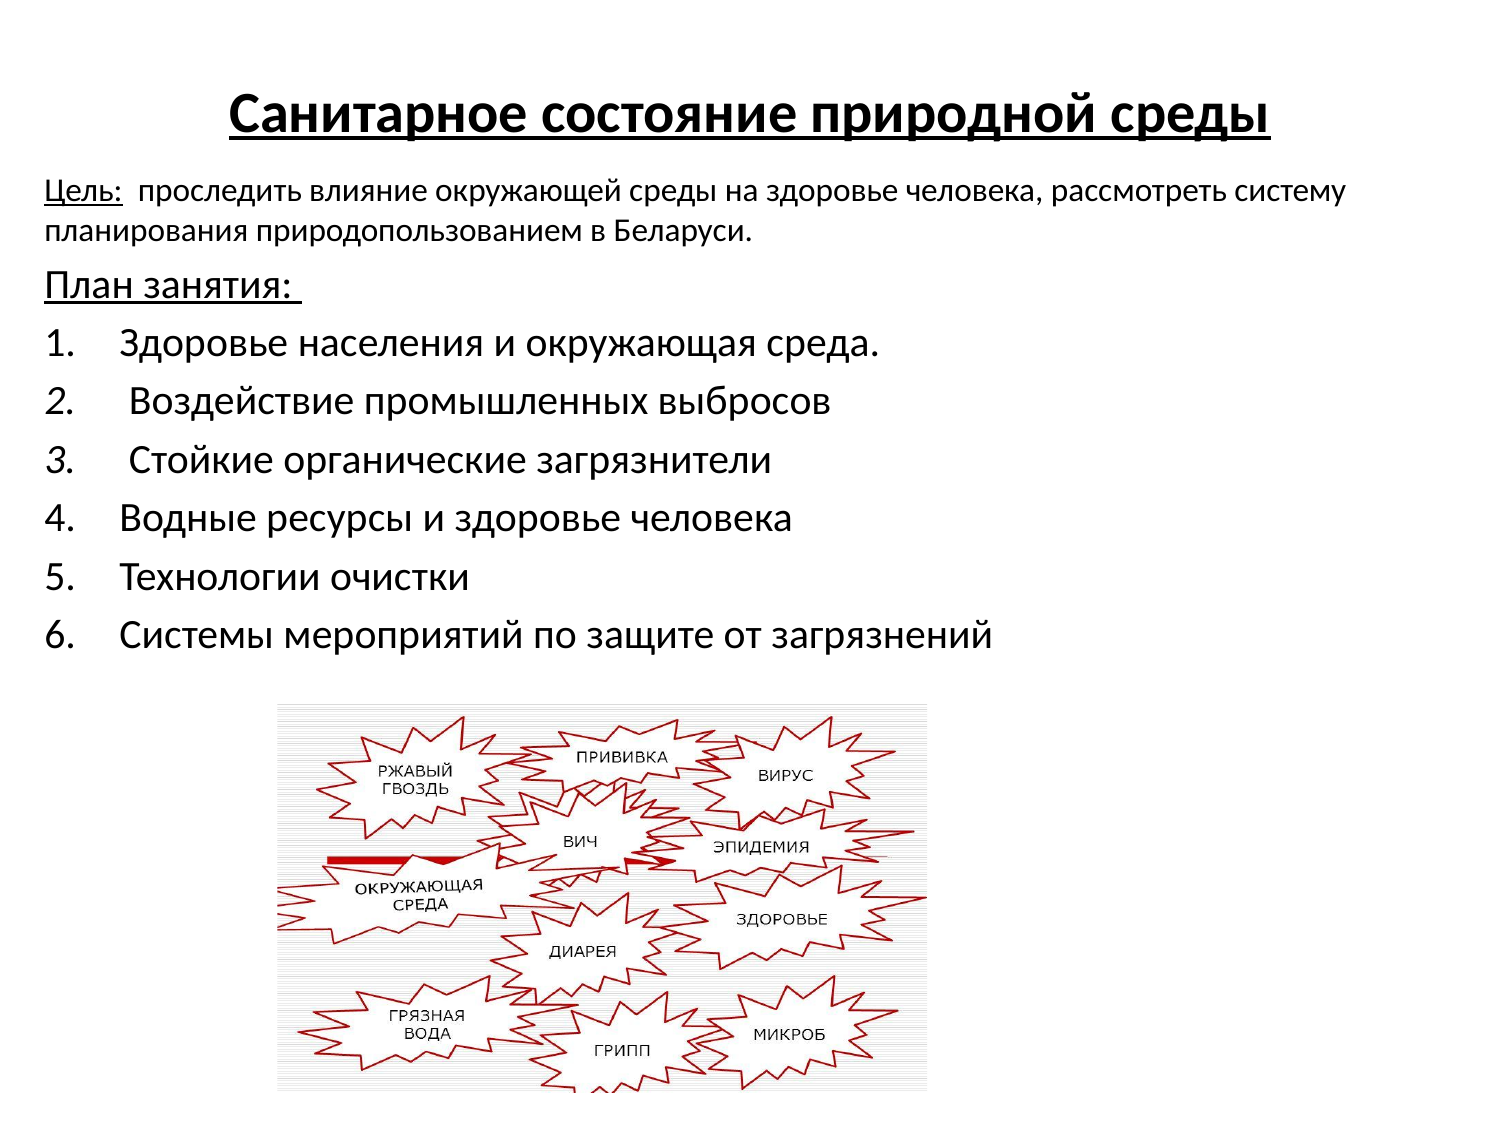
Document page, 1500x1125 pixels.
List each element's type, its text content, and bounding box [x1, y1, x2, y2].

picture [277, 703, 928, 1093]
list Цель: проследить влияние окружающей среды на здоровье человека, рассмотреть систему планирования природопользованием в Беларуси. План занятия: Здоровье населения и окружающая среда. Воздействие промышленных выбросов Стойкие органические загрязнители Водные ресурсы и здоровье человека Технологии очистки Системы мероприятий по защите от загрязнений [29, 160, 1439, 1093]
title Санитарное состояние природной среды [75, 45, 1425, 160]
